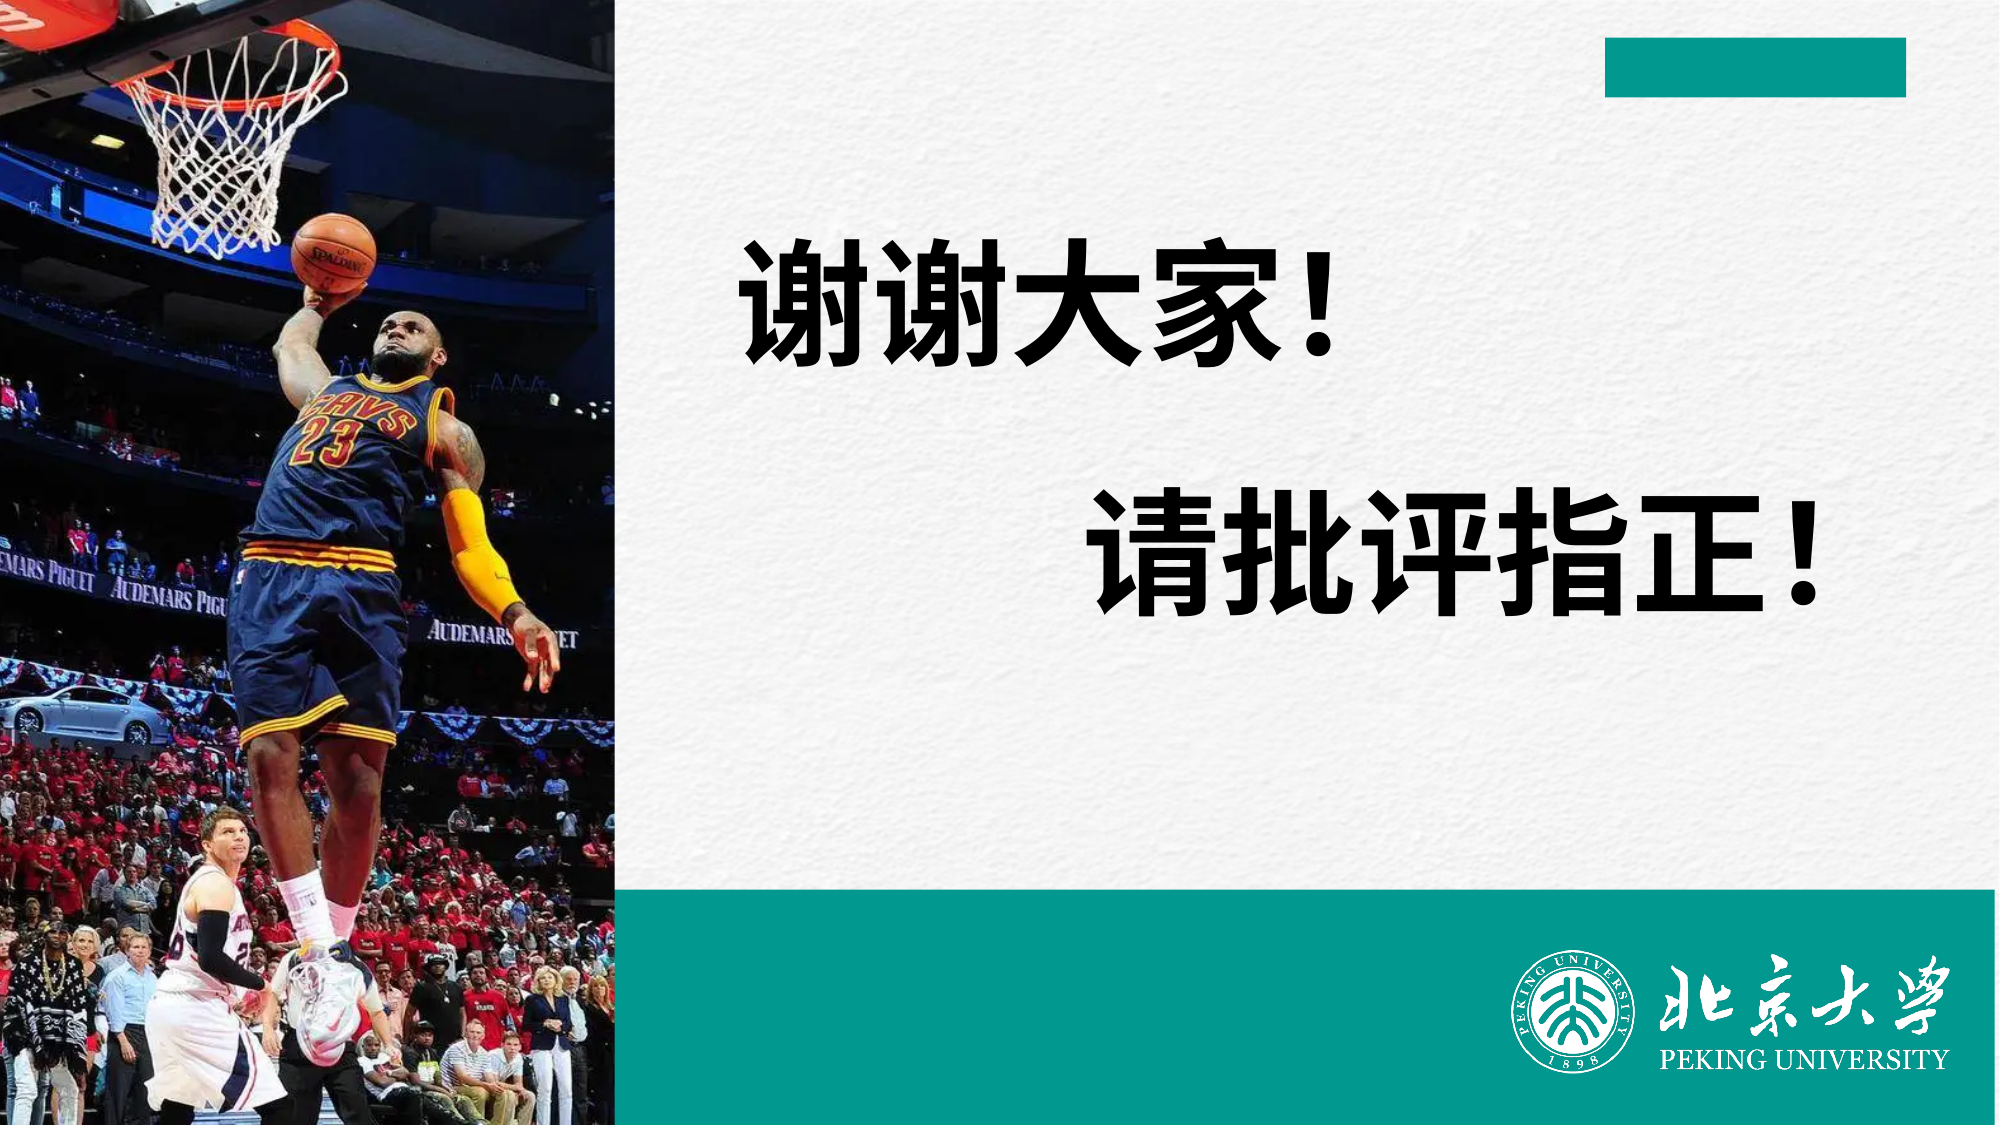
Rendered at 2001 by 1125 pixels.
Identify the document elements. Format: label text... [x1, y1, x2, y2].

picture [1511, 950, 1950, 1074]
text_box 谢谢大家！ [734, 217, 1428, 383]
text_box [1604, 36, 1907, 98]
text_box 请批评指正！ [1082, 467, 1948, 633]
text_box [615, 889, 1996, 1125]
picture [0, 0, 2001, 1125]
